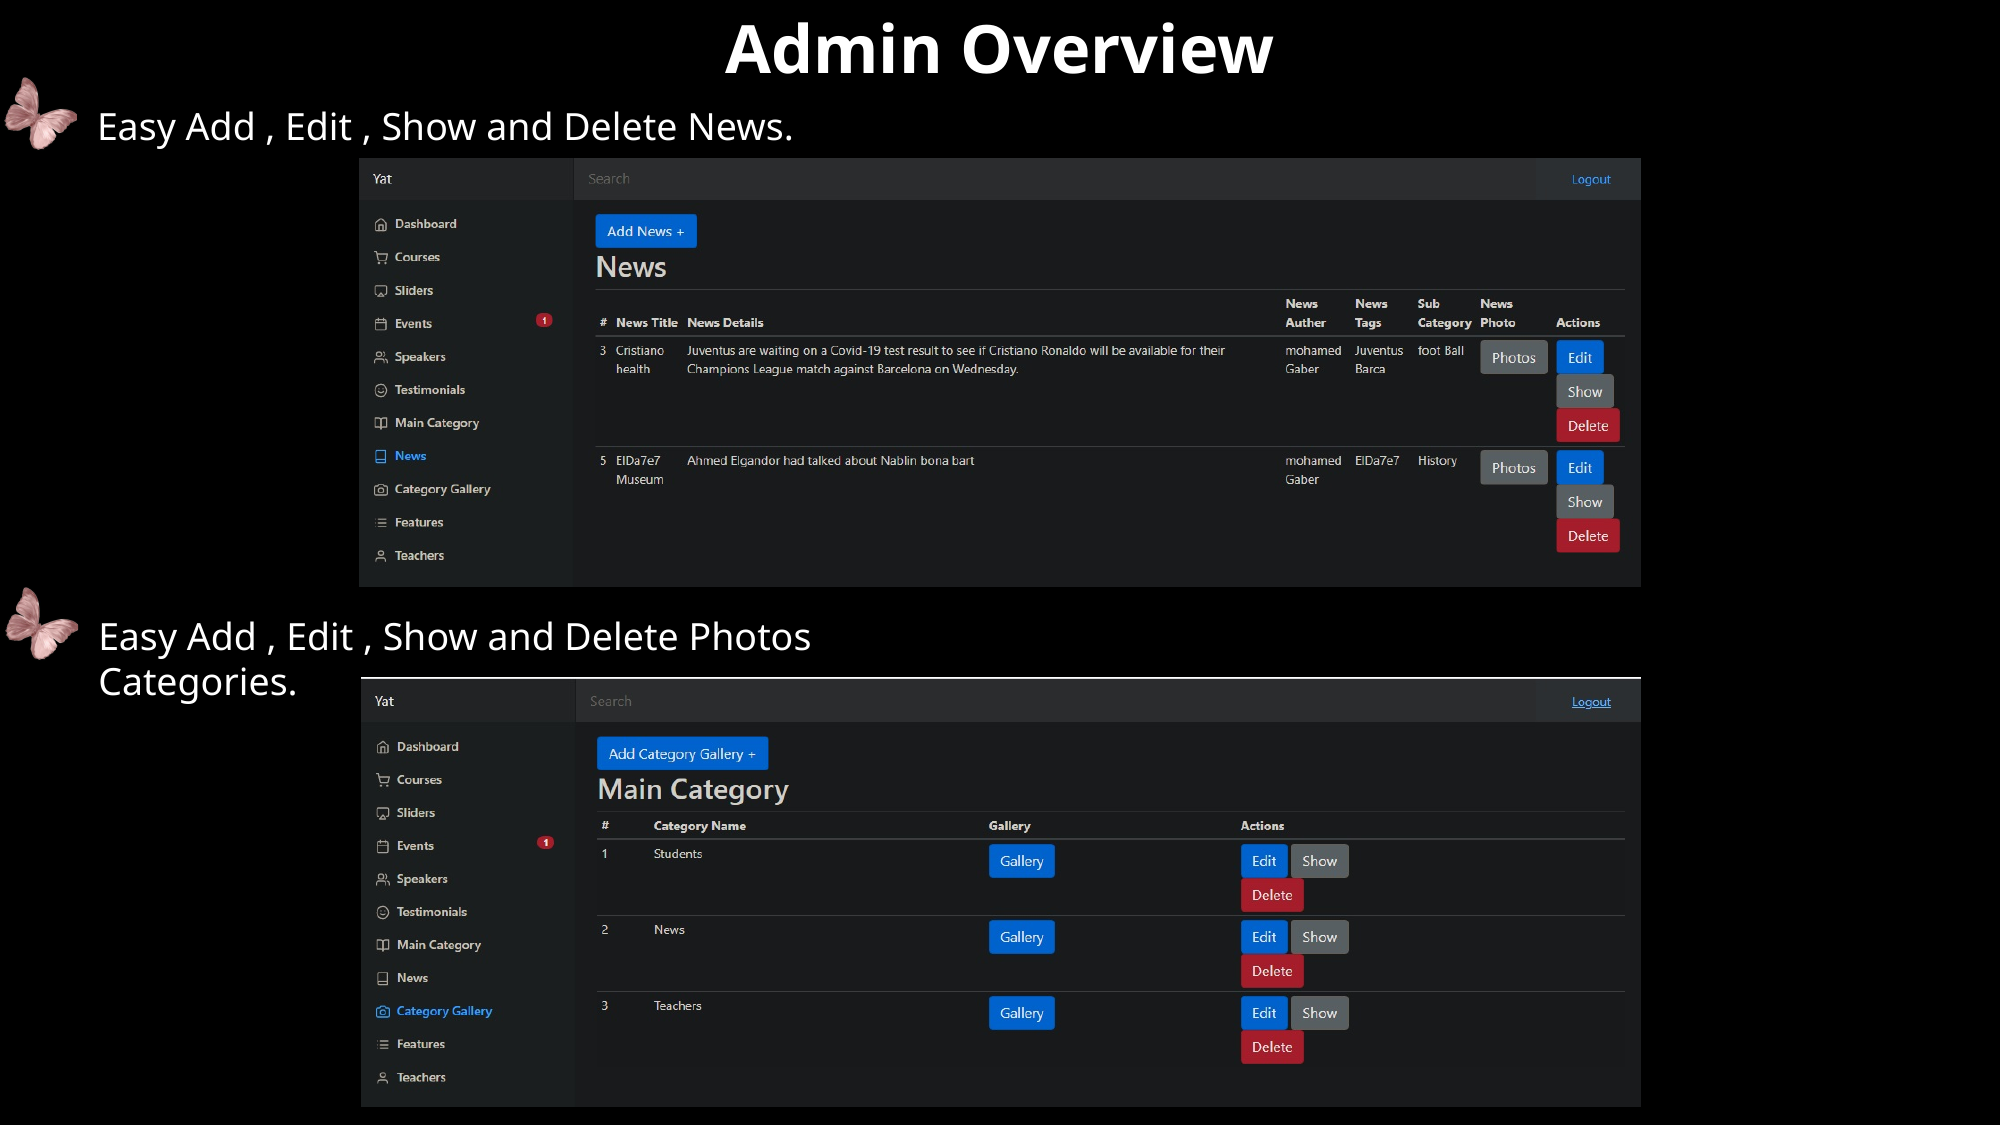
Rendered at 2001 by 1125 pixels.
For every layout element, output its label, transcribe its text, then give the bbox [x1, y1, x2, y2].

picture [0, 70, 77, 159]
text_box Easy Add , Edit , Show and Delete Photos Categories. [83, 605, 1027, 711]
picture [359, 158, 1641, 587]
picture [361, 677, 1641, 1107]
picture [1, 580, 79, 668]
text_box Easy Add , Edit , Show and Delete News. [82, 95, 919, 156]
text_box Admin Overview [652, 0, 1348, 95]
